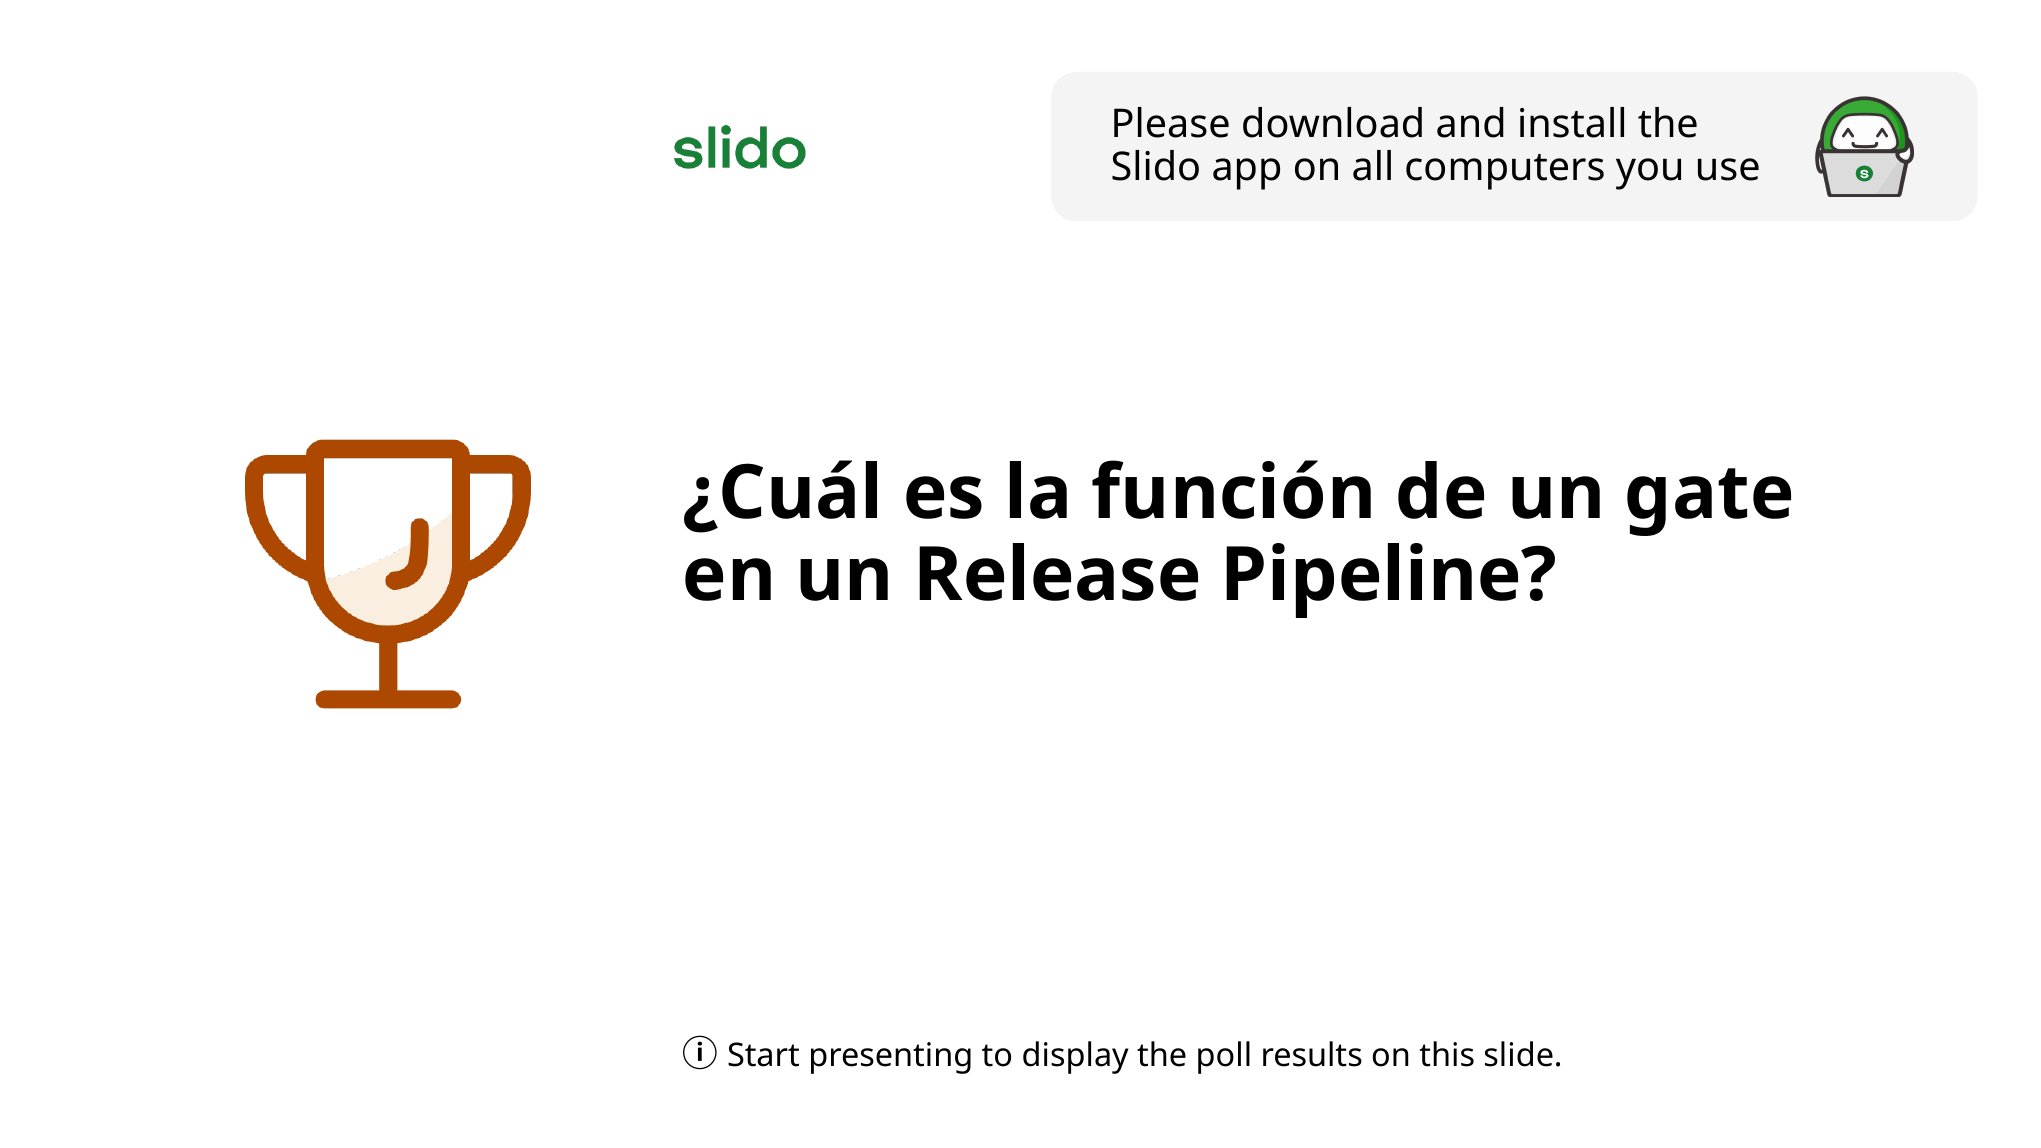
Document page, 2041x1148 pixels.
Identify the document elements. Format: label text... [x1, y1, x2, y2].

picture [193, 379, 582, 768]
text_box ¿Cuál es la función de un gate en un Release Pipeline? [652, 430, 1878, 718]
picture [1813, 96, 1914, 197]
text_box ⓘ Start presenting to display the poll results on this slide. [652, 1011, 1878, 1099]
picture [652, 102, 827, 191]
text_box Please download and install the Slido app on all computers you use [1050, 71, 1979, 222]
